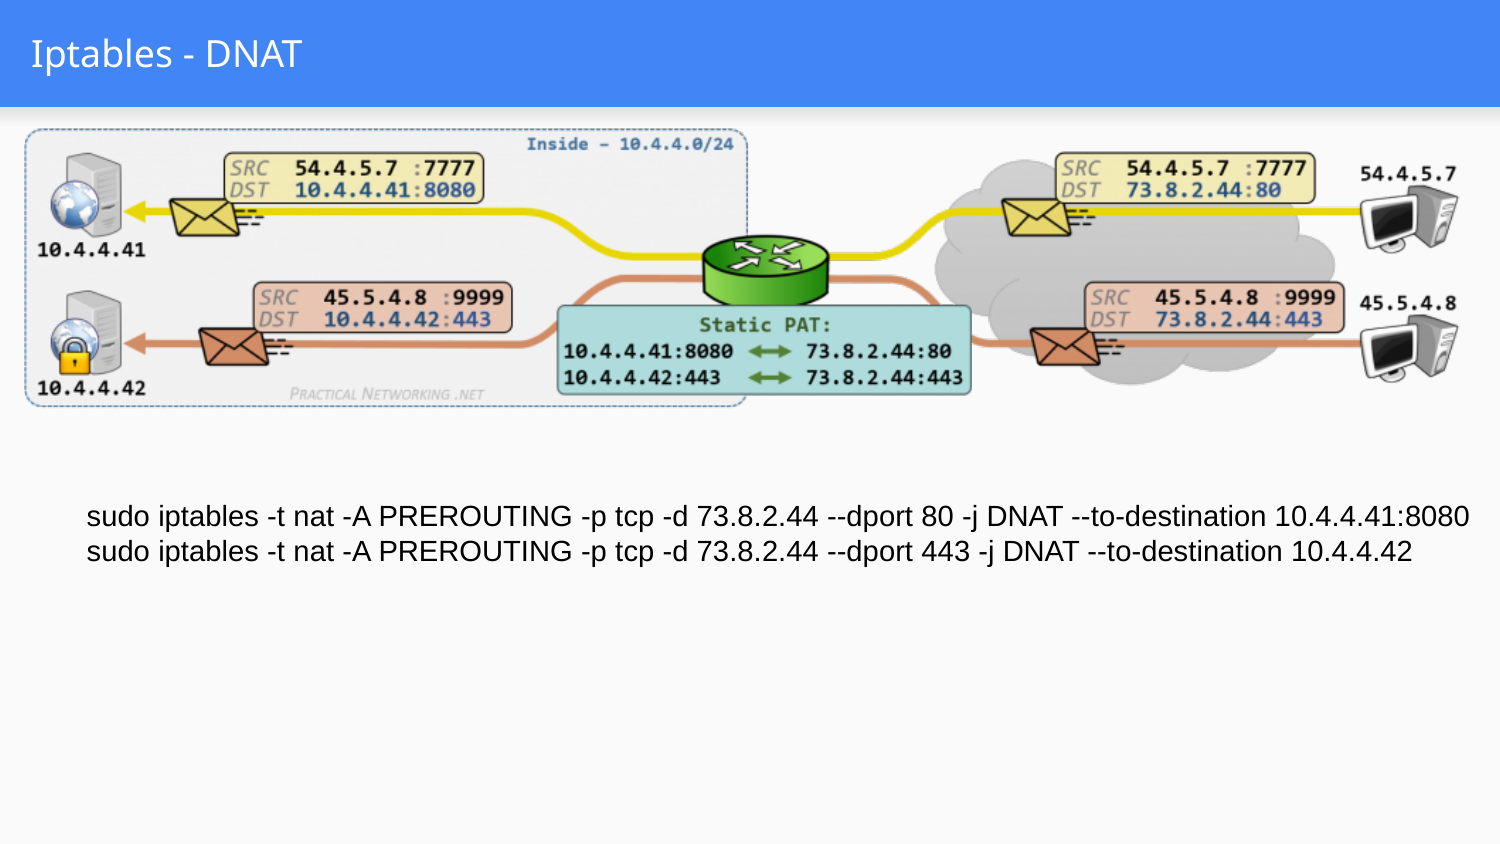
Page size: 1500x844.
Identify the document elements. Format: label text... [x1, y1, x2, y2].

picture [24, 126, 1476, 418]
title Iptables - DNAT [16, 2, 1464, 102]
text_box sudo iptables -t nat -A PREROUTING -p tcp -d 73.8.2.44 --dport 80 -j DNAT --to-destination 10.4.4.41:8080 sudo iptables -t nat -A PREROUTING -p tcp -d 73.8.2.44 --dport 443 -j DNAT --to-destination 10.4.4.42 [71, 481, 1500, 619]
